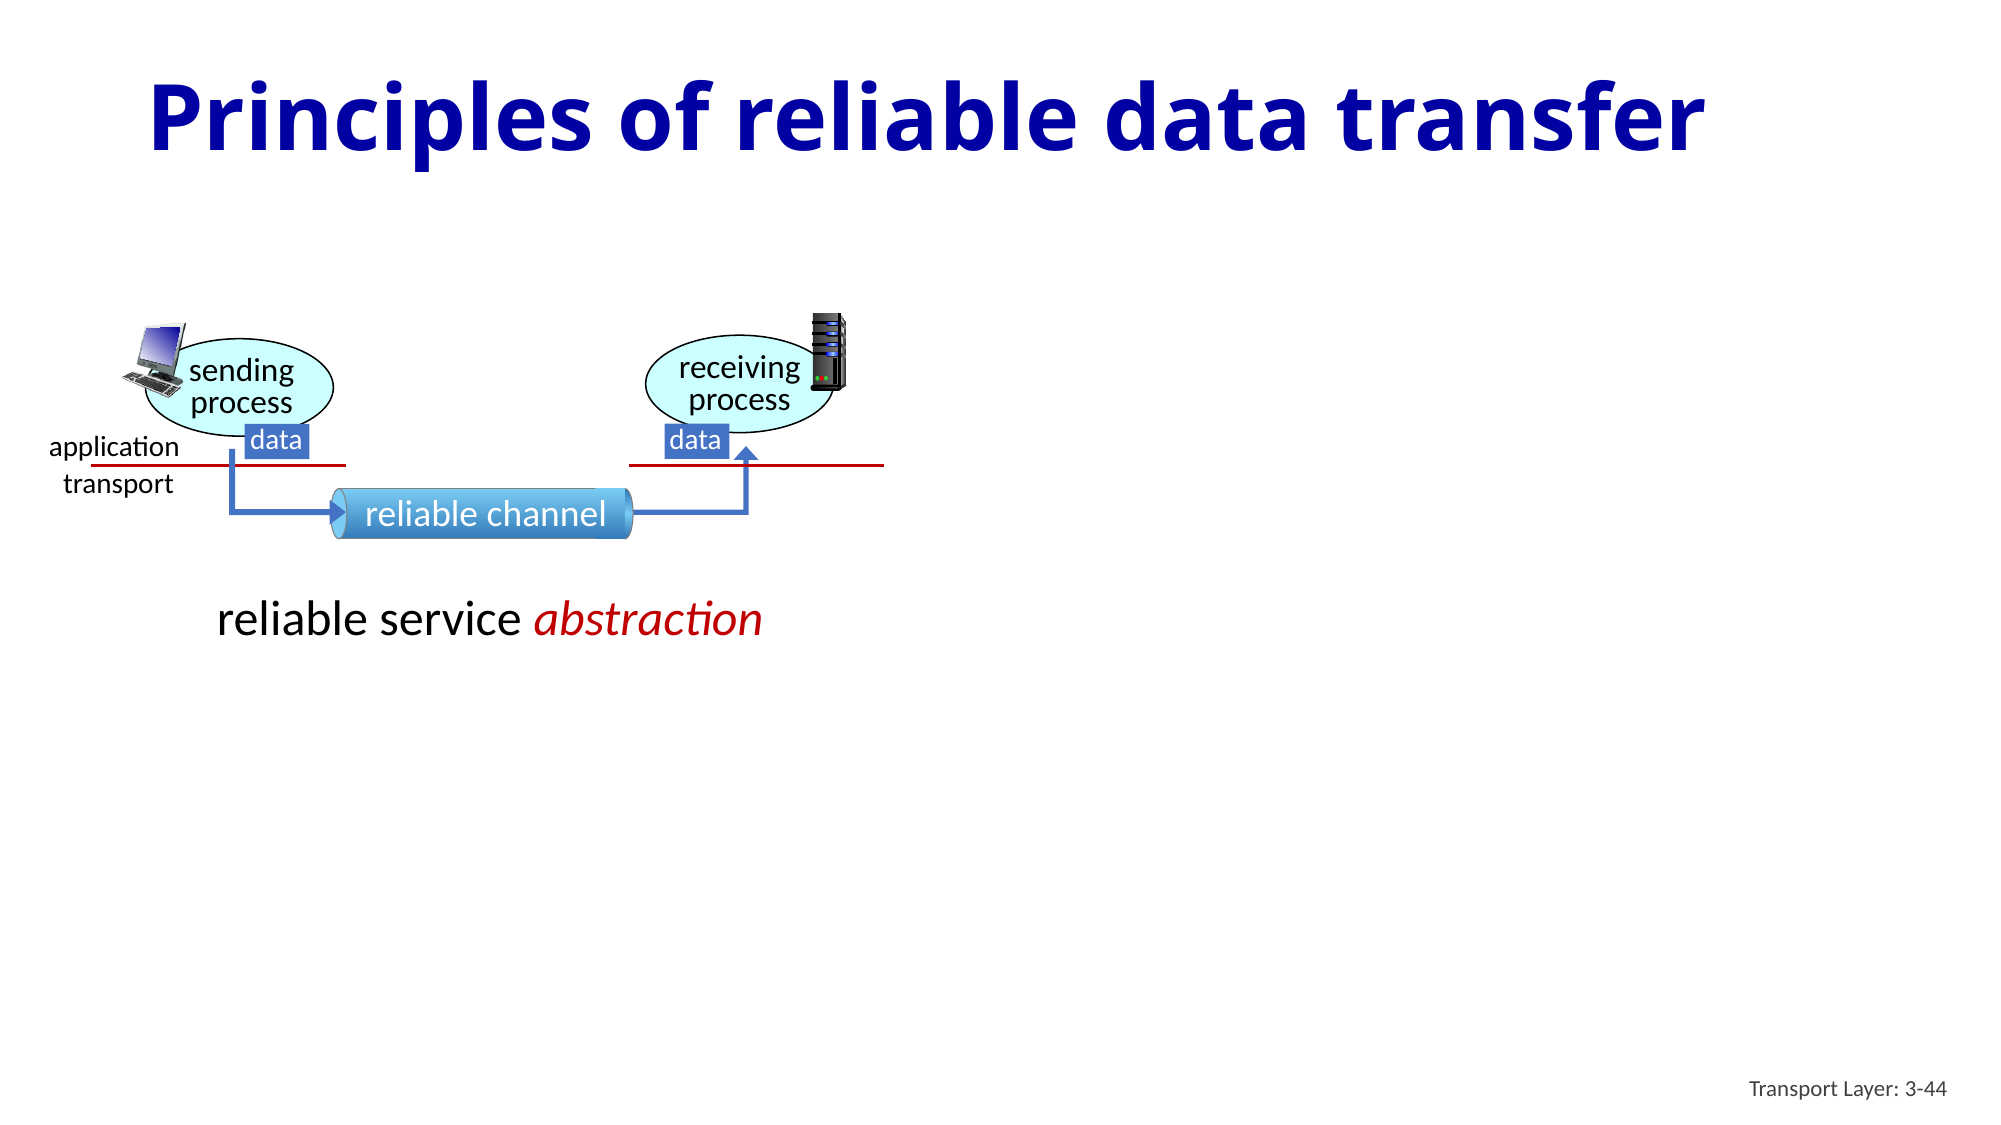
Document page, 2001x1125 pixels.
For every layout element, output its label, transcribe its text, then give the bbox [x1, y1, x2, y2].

slide_number Transport Layer: 3-44 [1512, 1056, 1963, 1117]
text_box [39, 313, 884, 654]
title Principles of reliable data transfer [131, 47, 1952, 195]
